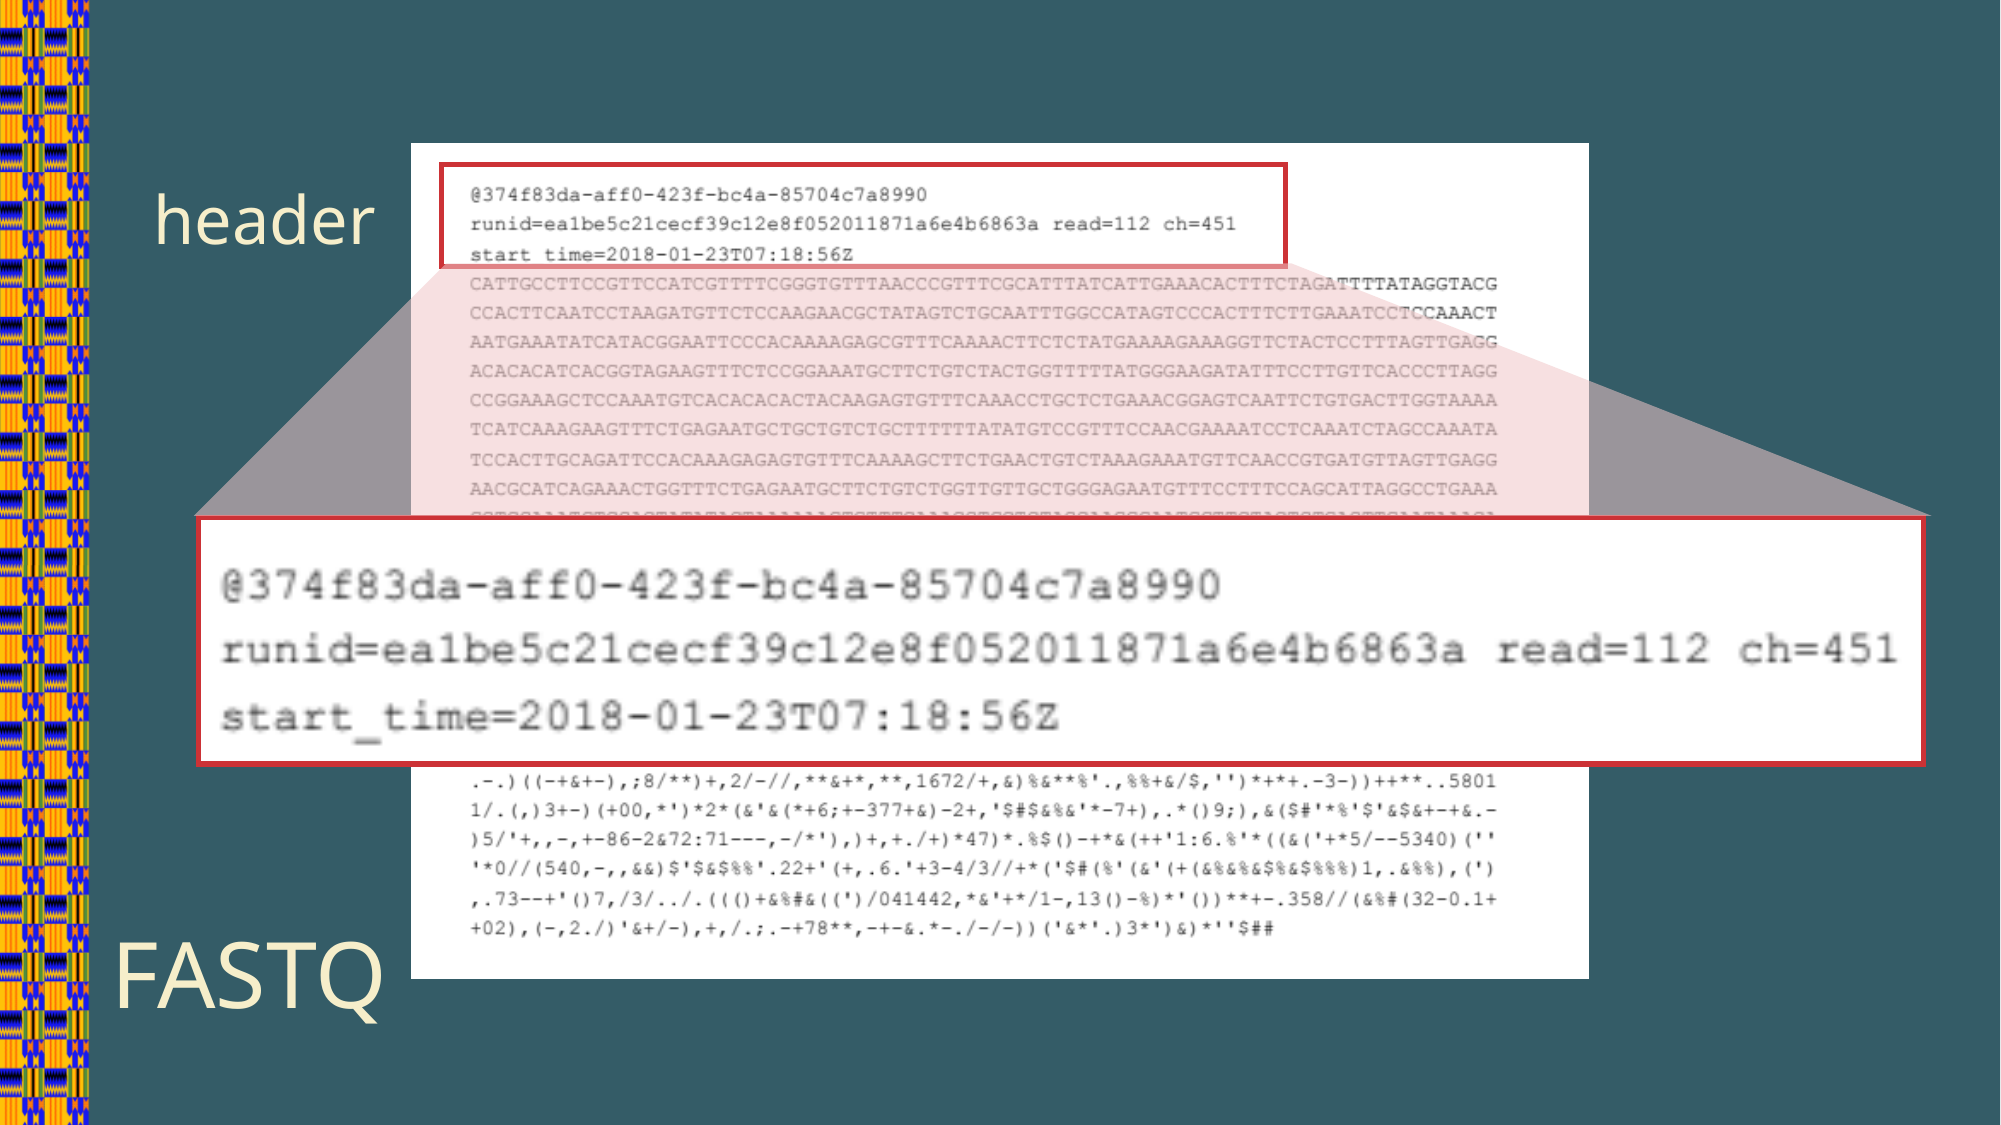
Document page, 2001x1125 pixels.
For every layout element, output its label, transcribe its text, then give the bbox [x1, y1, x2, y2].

text_box [1593, 382, 1932, 516]
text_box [198, 517, 1924, 765]
text_box header [138, 170, 392, 266]
title FASTQ [96, 869, 1822, 1088]
picture [0, 0, 2001, 1125]
text_box [193, 304, 405, 516]
